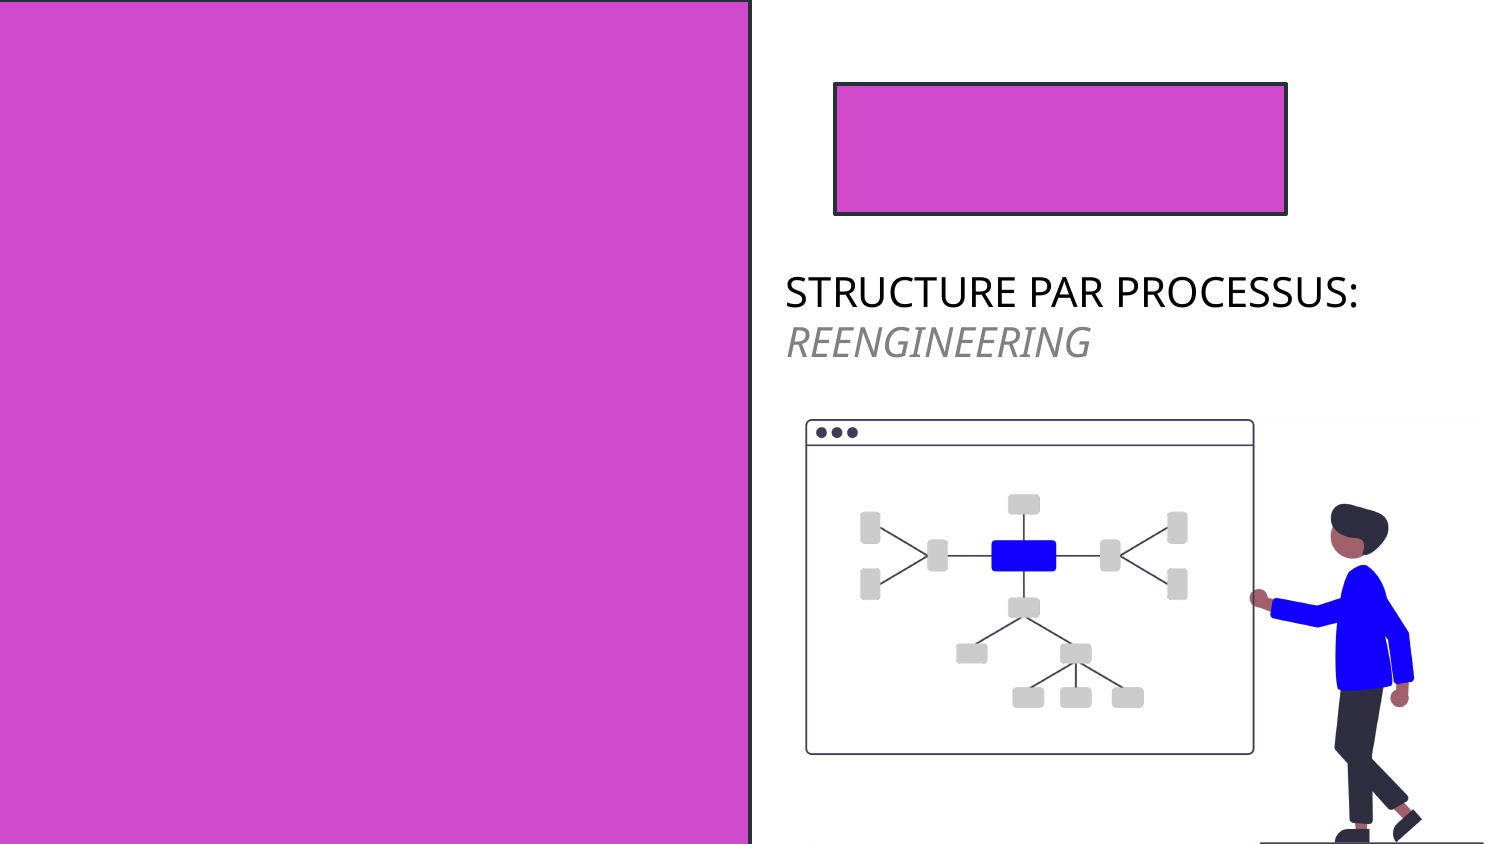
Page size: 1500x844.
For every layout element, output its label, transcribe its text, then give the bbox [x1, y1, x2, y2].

text_box [833, 82, 1288, 216]
text_box STRUCTURE PAR PROCESSUS: REENGINEERING [771, 258, 1450, 374]
text_box [0, 0, 752, 844]
picture [804, 419, 1485, 844]
